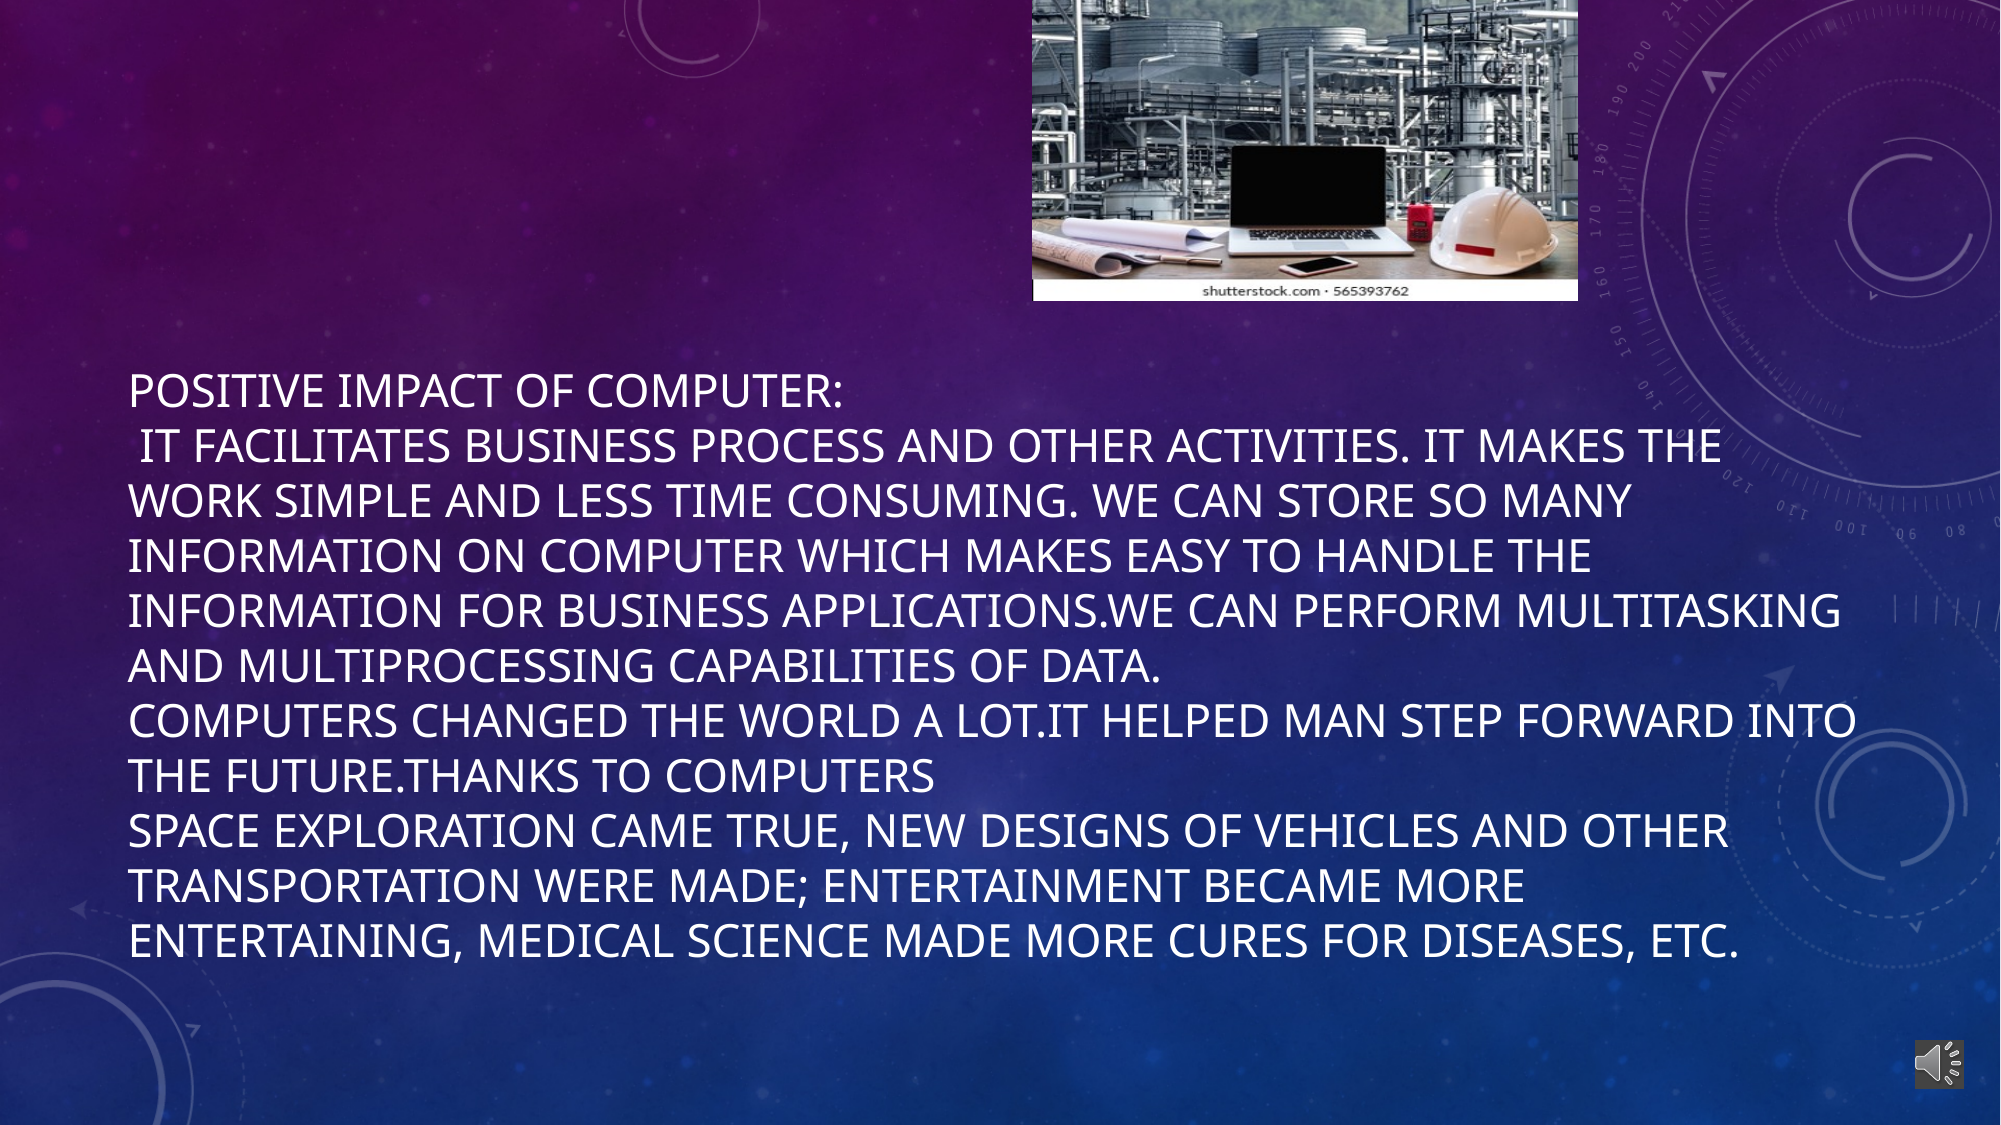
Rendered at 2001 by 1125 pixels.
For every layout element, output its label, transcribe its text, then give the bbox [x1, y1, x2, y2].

picture [0, 0, 2001, 1125]
title Positive Impact of Computer: It facilitates business process and other activities. It makes the work simple and less time consuming. We can store so many information on computer which makes easy to handle the information for business applications.We can perform multitasking and multiprocessing capabilities of data. Computers changed the world a lot.It helped man step forward into the future.Thanks to COMPUTERS space exploration came true, new designs of vehicles and other transportation were made; entertainment became more entertaining, medical science made more cures for diseases, etc. [112, 242, 1880, 1075]
